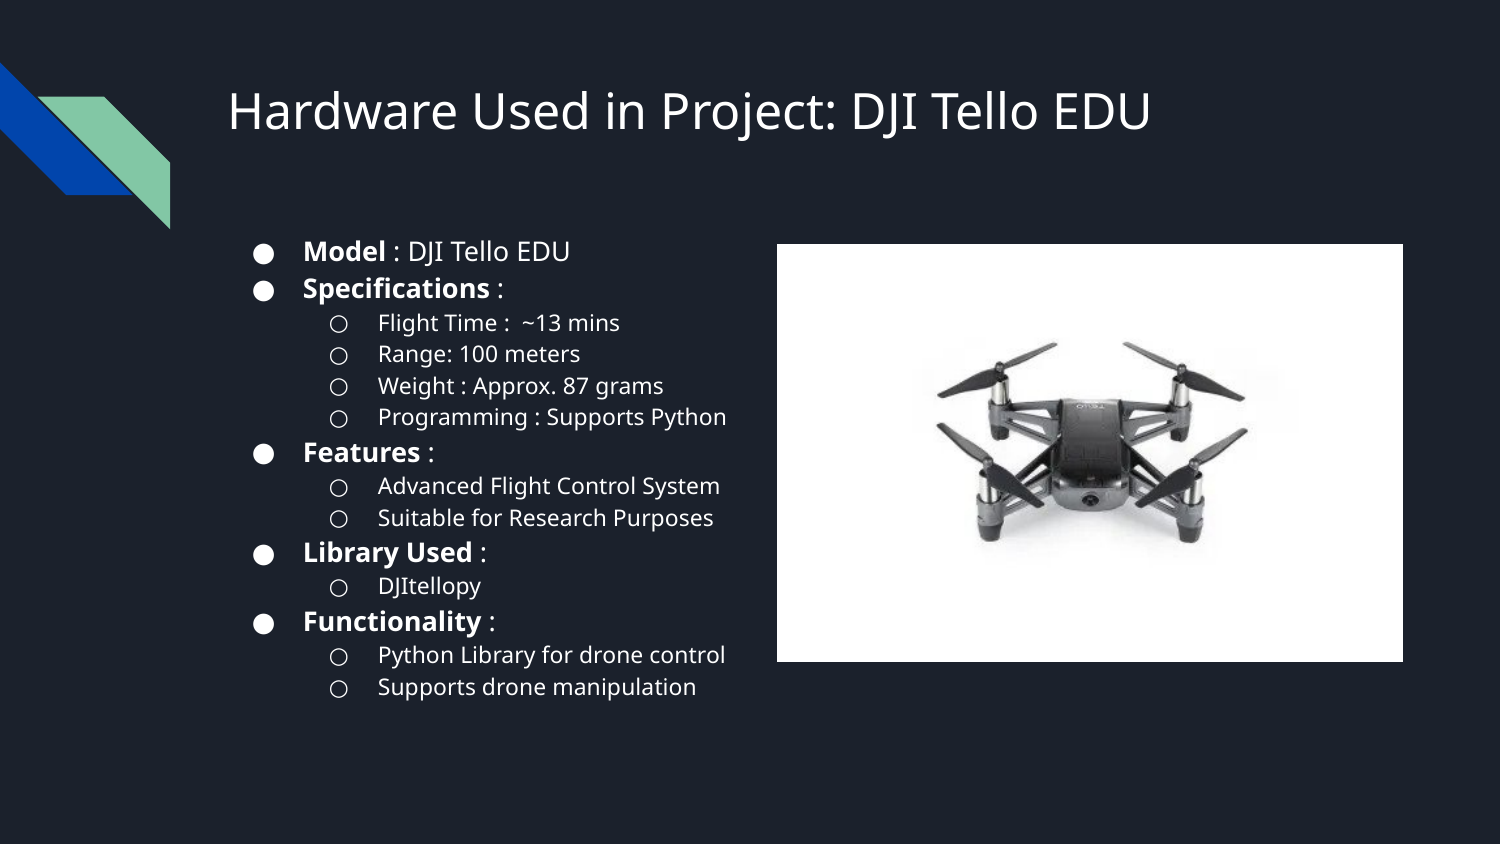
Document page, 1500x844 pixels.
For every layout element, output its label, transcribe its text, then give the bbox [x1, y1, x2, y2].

list Model : DJI Tello EDU Specifications : Flight Time : ~13 mins Range: 100 meters Weight : Approx. 87 grams Programming : Supports Python Features : Advanced Flight Control System Suitable for Research Purposes Library Used : DJItellopy Functionality : Python Library for drone control Supports drone manipulation [212, 214, 1368, 780]
picture [776, 243, 1404, 662]
title Hardware Used in Project: DJI Tello EDU [212, 64, 1368, 214]
